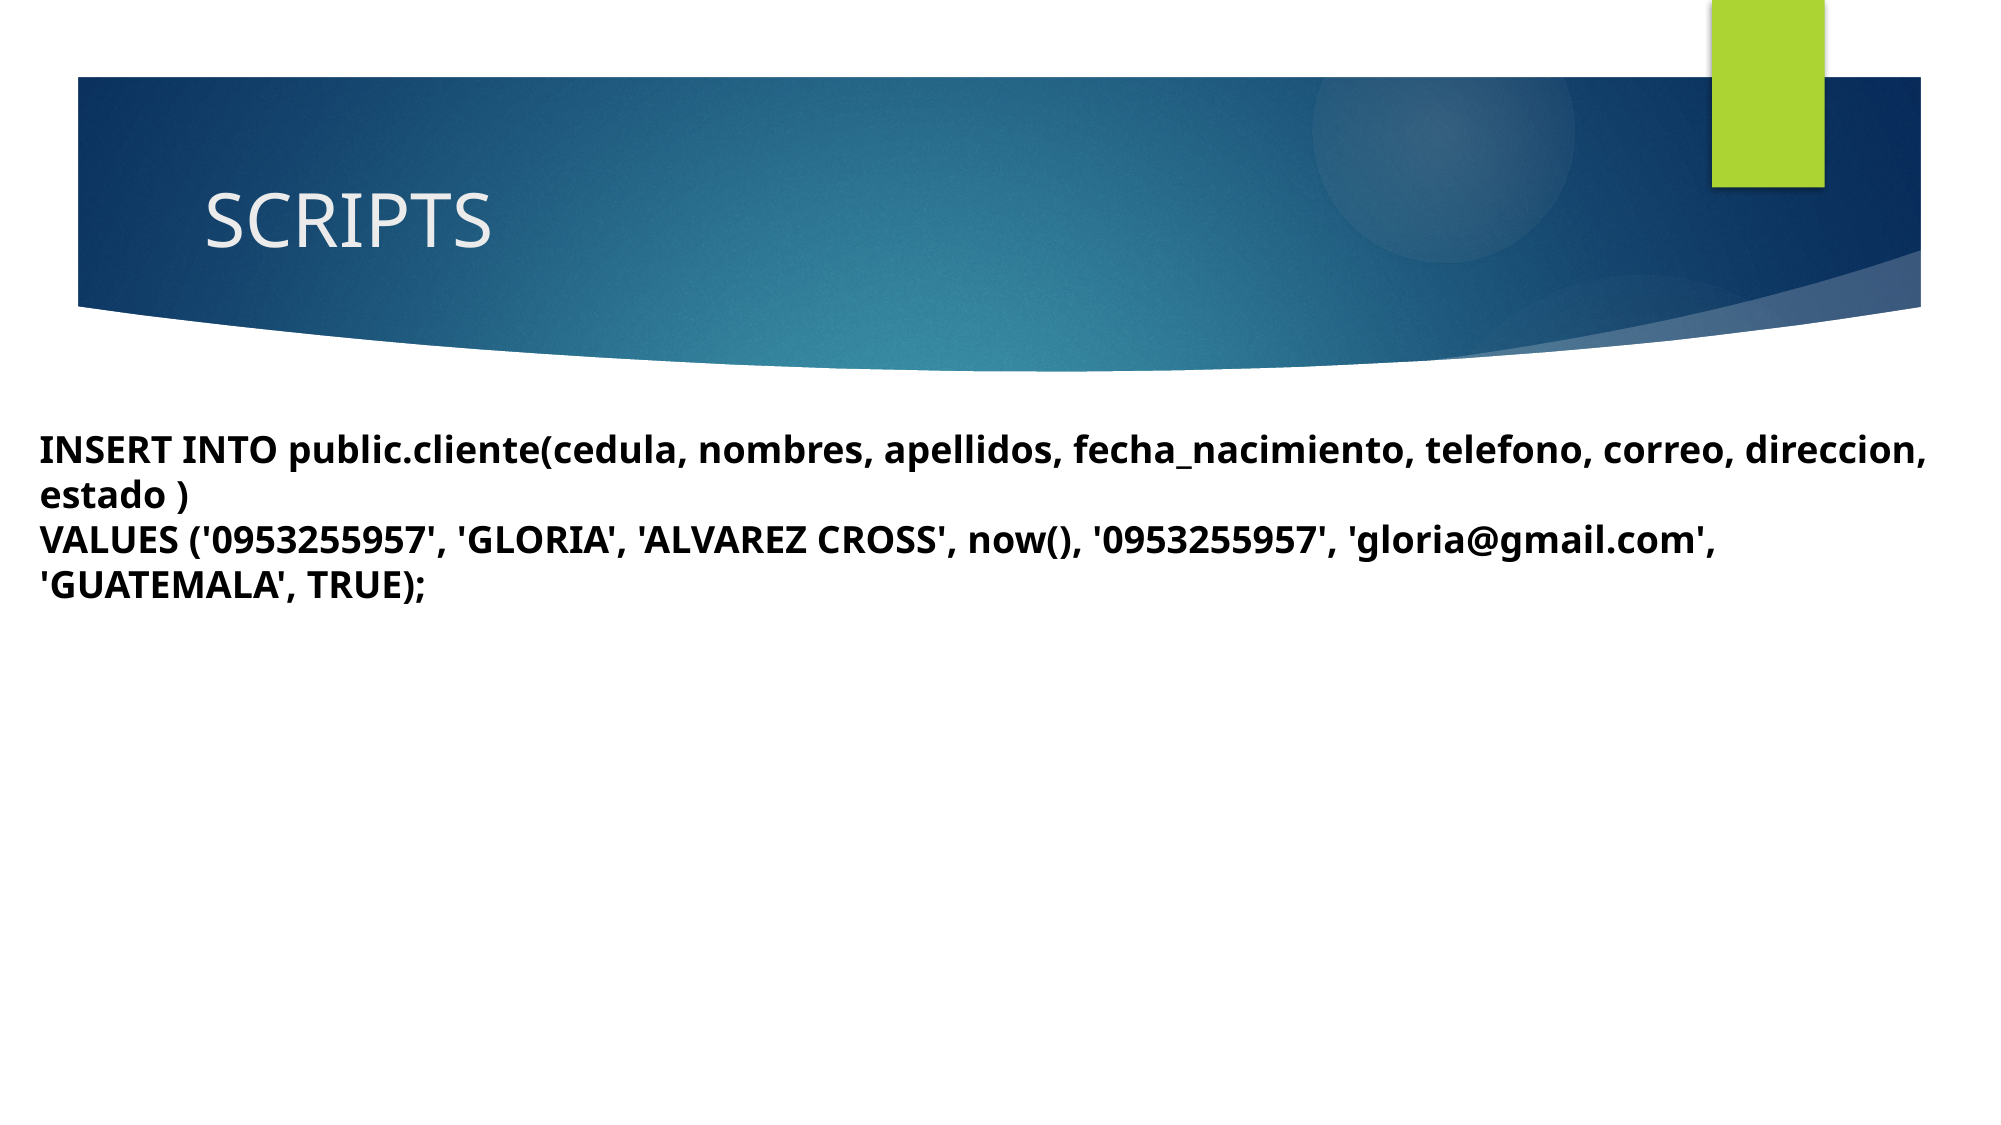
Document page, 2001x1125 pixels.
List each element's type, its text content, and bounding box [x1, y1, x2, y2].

title SCRIPTS [189, 159, 1627, 276]
text_box INSERT INTO public.cliente(cedula, nombres, apellidos, fecha_nacimiento, telefono, correo, direccion, estado ) VALUES ('0953255957', 'GLORIA', 'ALVAREZ CROSS', now(), '0953255957', 'gloria@gmail.com', 'GUATEMALA', TRUE); [24, 418, 1982, 614]
